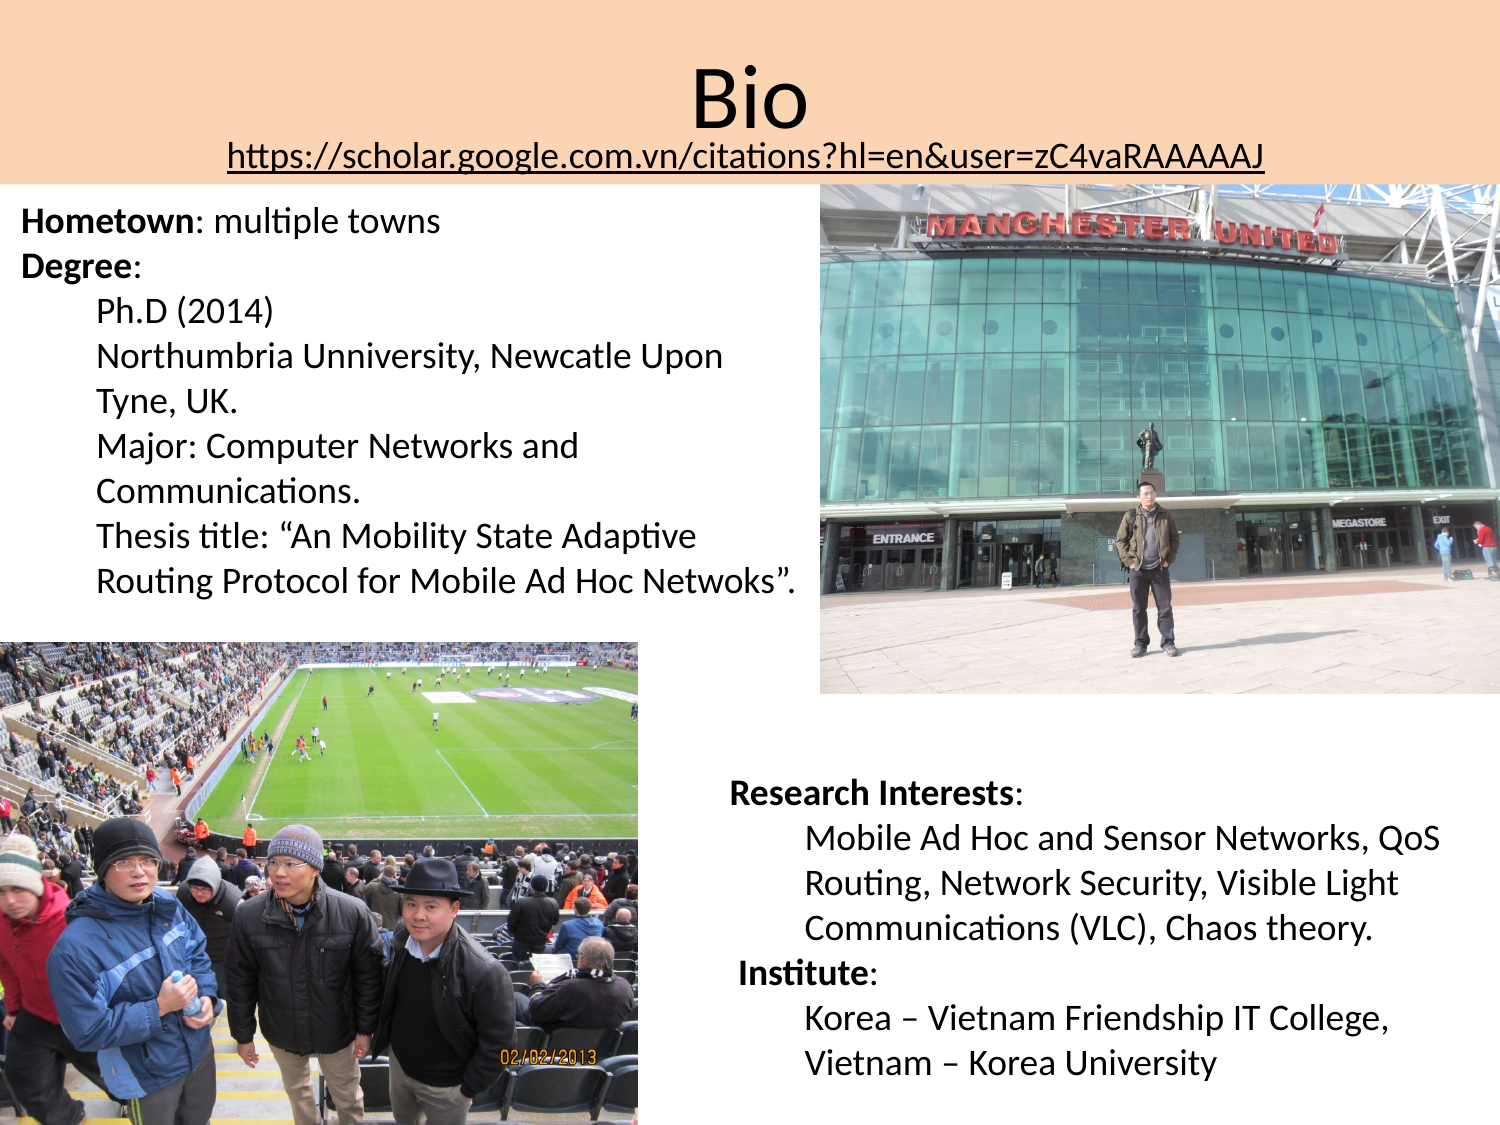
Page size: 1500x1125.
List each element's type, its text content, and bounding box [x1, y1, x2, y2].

picture [820, 184, 1500, 695]
text_box Research Interests: Mobile Ad Hoc and Sensor Networks, QoS Routing, Network Security, Visible Light Communications (VLC), Chaos theory. Institute: Korea – Vietnam Friendship IT College, Vietnam – Korea University [714, 760, 1495, 1091]
picture [0, 641, 638, 1125]
title Bio [0, 0, 1500, 185]
text_box Hometown: multiple towns Degree: Ph.D (2014) Northumbria Unniversity, Newcatle Upon Tyne, UK. Major: Computer Networks and Communications. Thesis title: “An Mobility State Adaptive Routing Protocol for Mobile Ad Hoc Netwoks”. [5, 188, 815, 609]
text_box https://scholar.google.com.vn/citations?hl=en&user=zC4vaRAAAAAJ [211, 123, 1292, 184]
